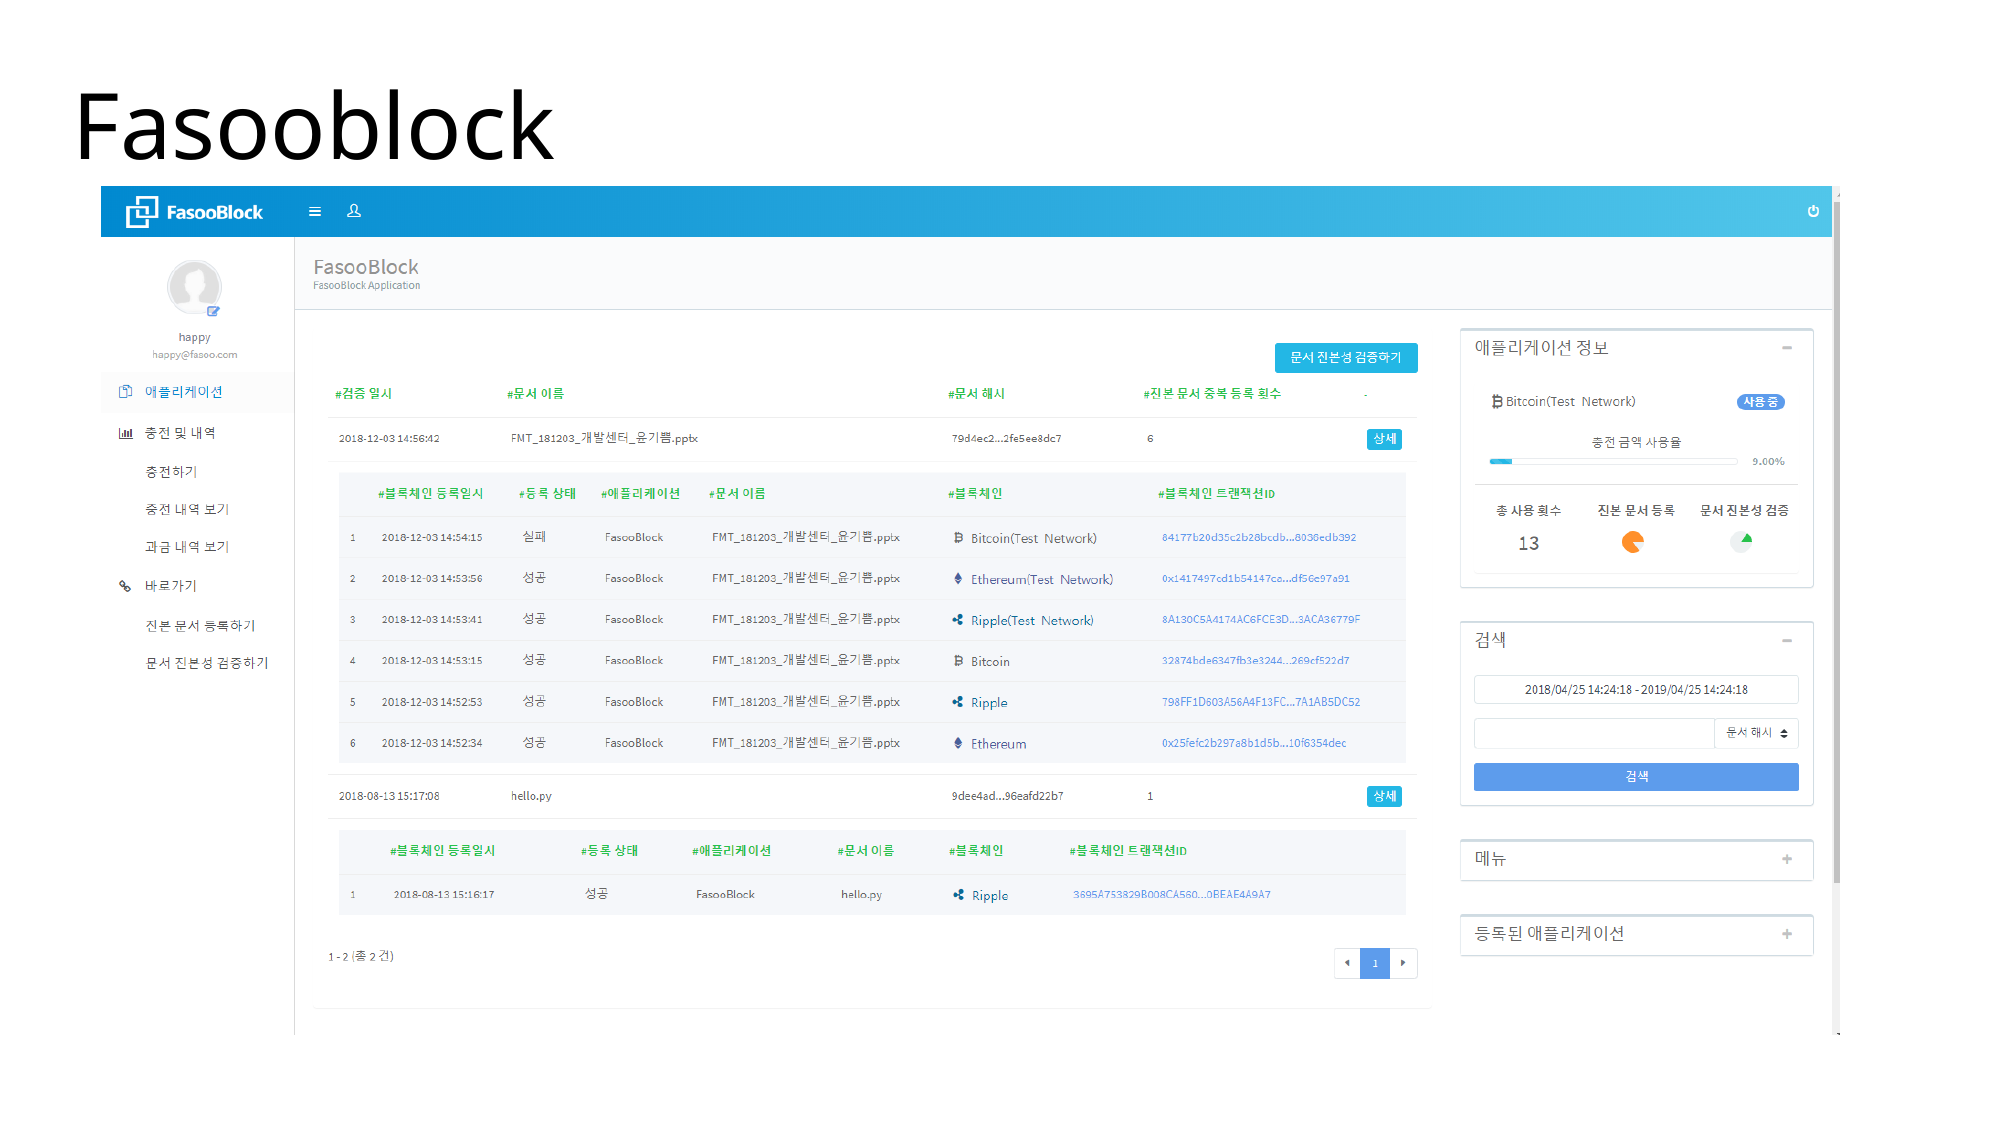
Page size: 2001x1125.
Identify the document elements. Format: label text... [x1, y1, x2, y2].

title Fasooblock [57, 58, 1678, 202]
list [101, 186, 1841, 1035]
